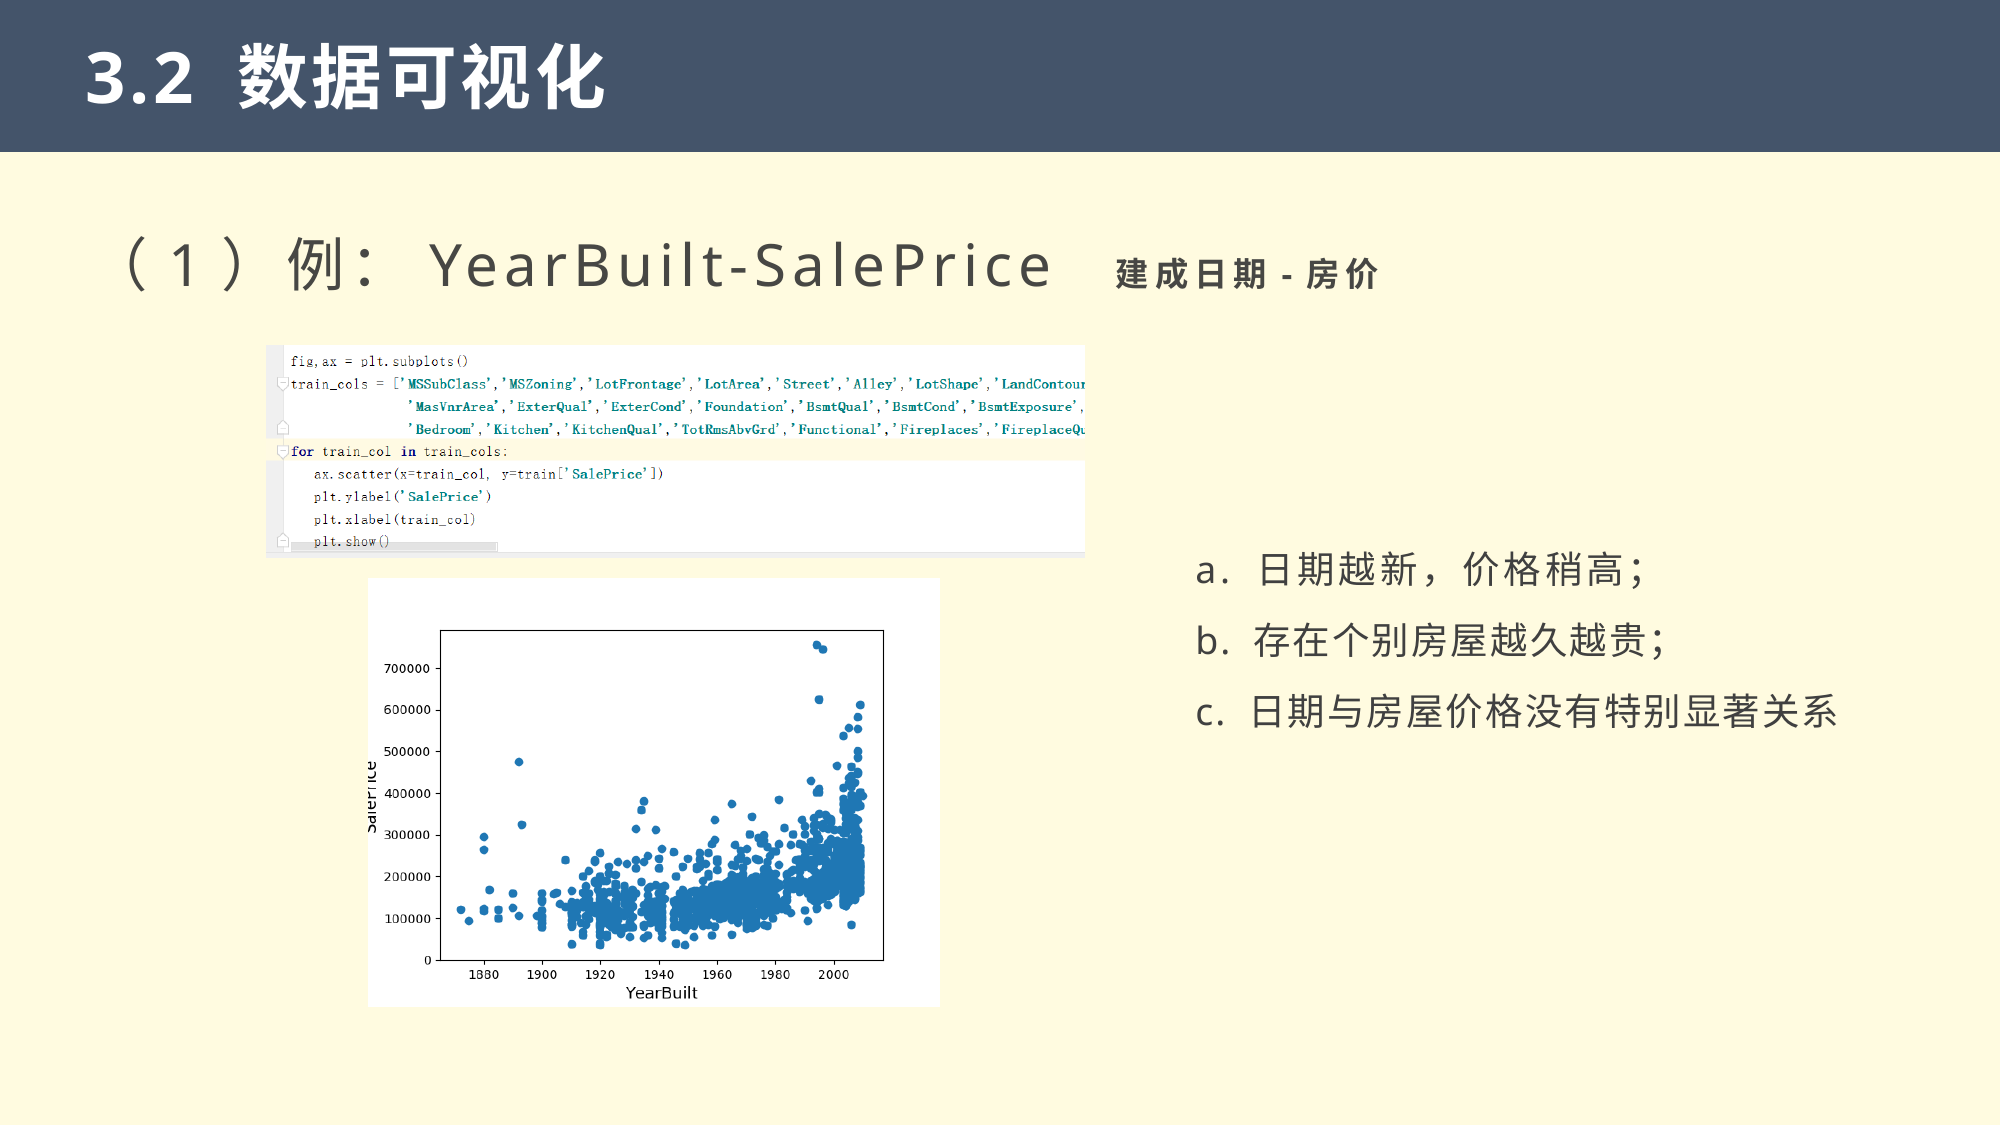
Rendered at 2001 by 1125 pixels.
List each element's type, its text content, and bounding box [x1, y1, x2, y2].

text_box 3.2 数据可视化 [75, 24, 1925, 125]
picture [368, 578, 940, 1007]
text_box a. 日期越新，价格稍高； b. 存在个别房屋越久越贵； c. 日期与房屋价格没有特别显著关系 [1134, 484, 1937, 785]
text_box （1）例：YearBuilt-SalePrice 建成日期-房价 [74, 220, 1489, 306]
picture [266, 345, 1085, 558]
text_box [0, 0, 2000, 153]
